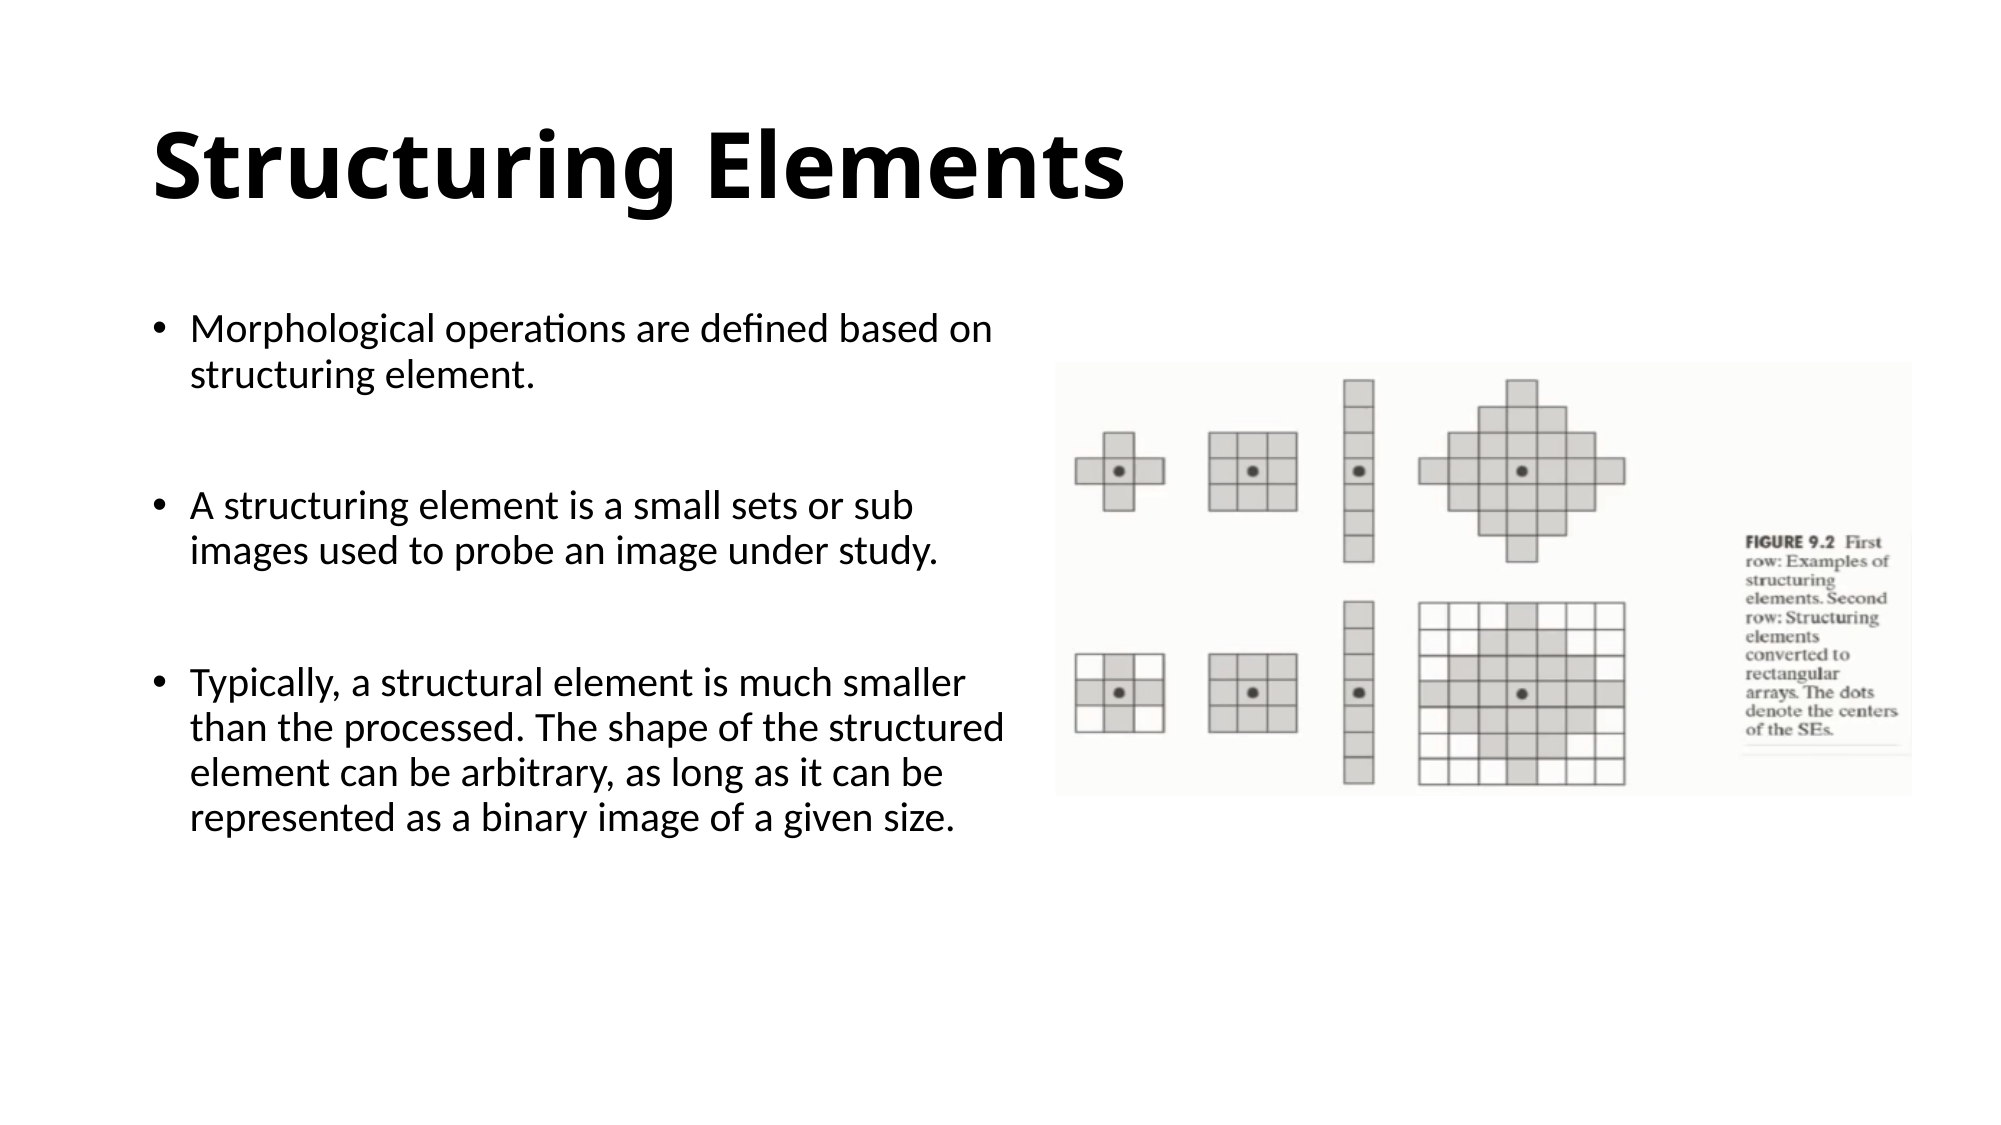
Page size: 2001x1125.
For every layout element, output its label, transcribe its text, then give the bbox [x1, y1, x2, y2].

list Morphological operations are defined based on structuring element. A structuring element is a small sets or sub images used to probe an image under study. Typically, a structural element is much smaller than the processed. The shape of the structured element can be arbitrary, as long as it can be represented as a binary image of a given size. [137, 299, 1042, 1014]
picture [1055, 362, 1912, 796]
title Structuring Elements [137, 59, 1863, 278]
